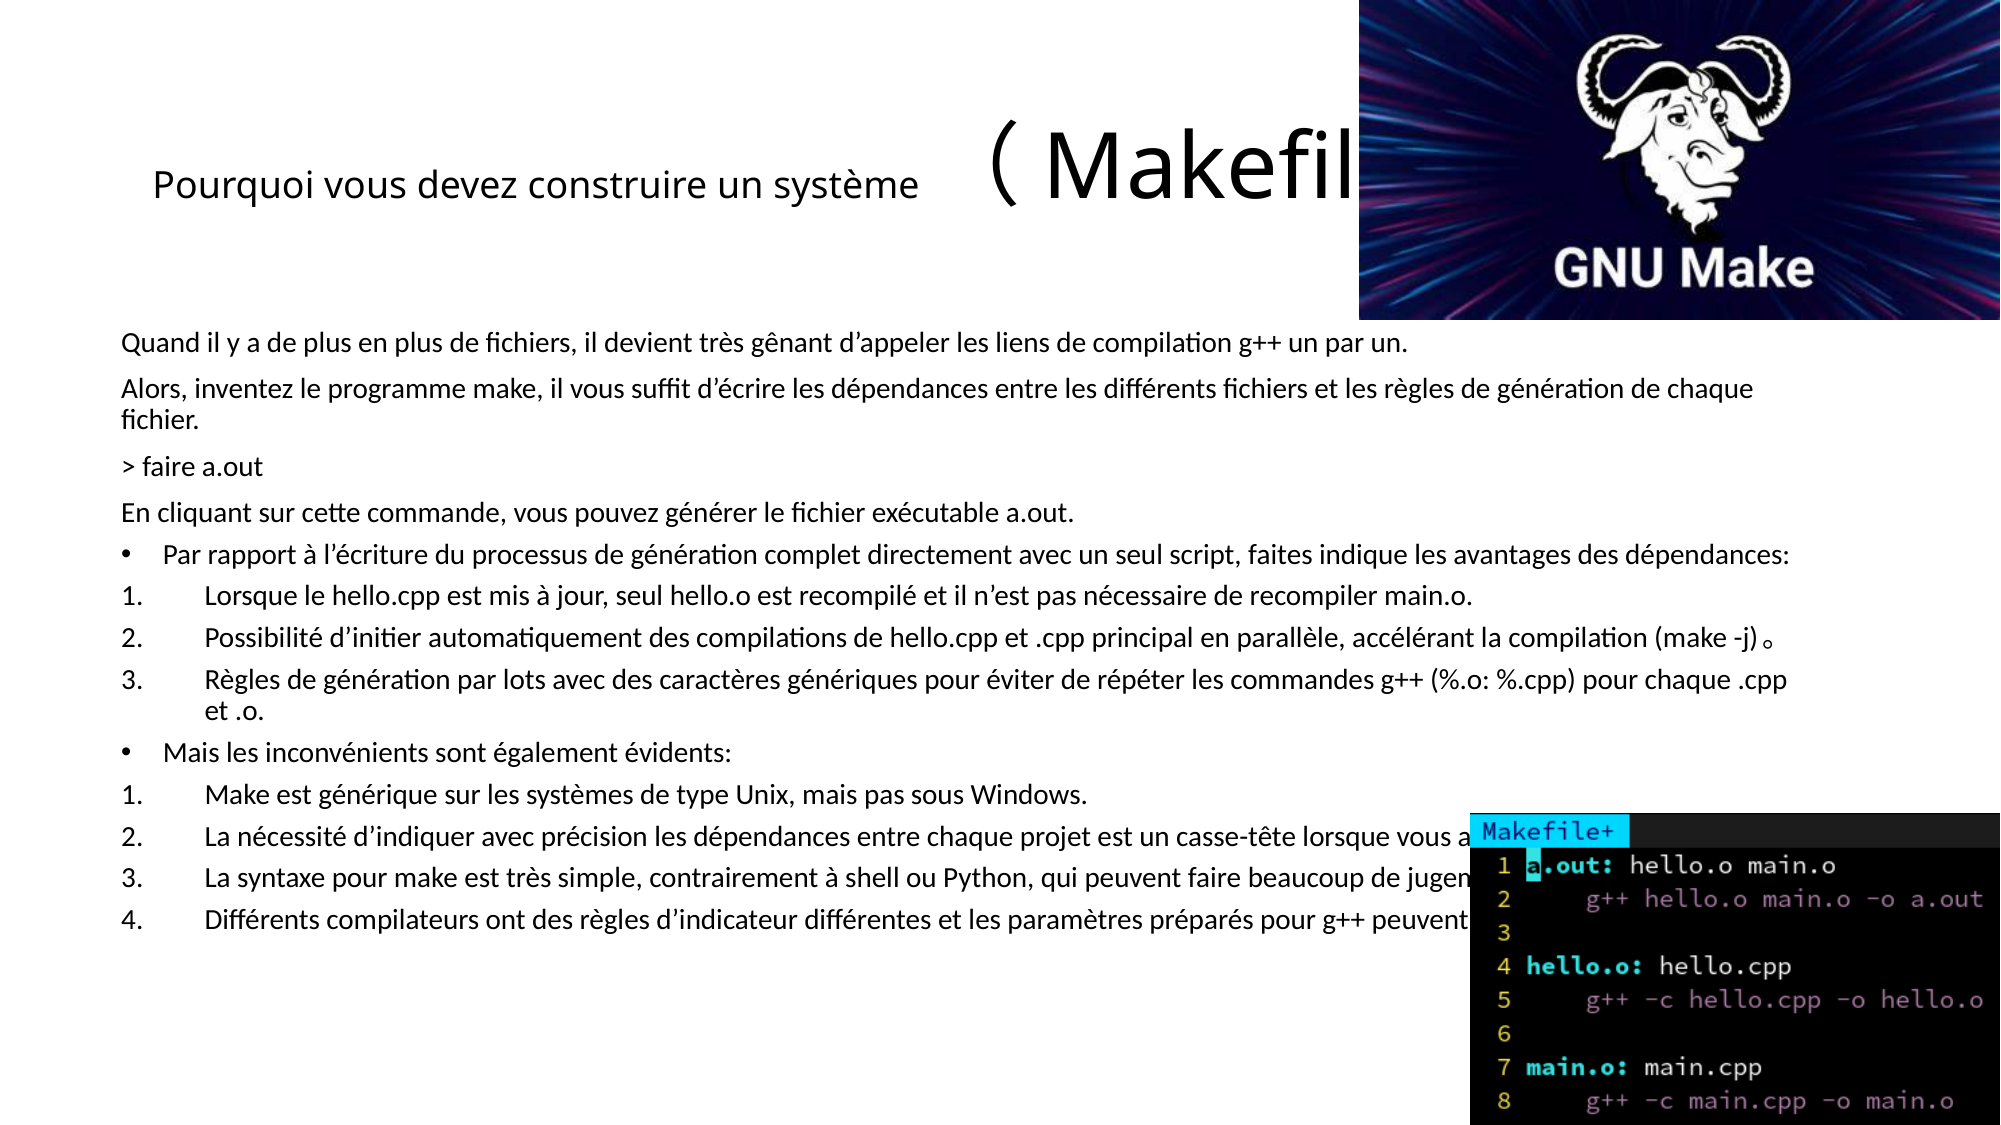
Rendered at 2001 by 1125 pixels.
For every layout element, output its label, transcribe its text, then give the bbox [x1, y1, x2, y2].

picture [1469, 813, 2000, 1125]
title Pourquoi vous devez construire un système（Makefile） [137, 59, 1359, 278]
list Quand il y a de plus en plus de fichiers, il devient très gênant d’appeler les liens de compilation g++ un par un. Alors, inventez le programme make, il vous suffit d’écrire les dépendances entre les différents fichiers et les règles de génération de chaque fichier. > faire a.out En cliquant sur cette commande, vous pouvez générer le fichier exécutable a.out. Par rapport à l’écriture du processus de génération complet directement avec un seul script, faites indique les avantages des dépendances: Lorsque le hello.cpp est mis à jour, seul hello.o est recompilé et il n’est pas nécessaire de recompiler main.o. Possibilité d’initier automatiquement des compilations de hello.cpp et .cpp principal en parallèle, accélérant la compilation (make -j)。 Règles de génération par lots avec des caractères génériques pour éviter de répéter les commandes g++ (%.o: %.cpp) pour chaque .cpp et .o. Mais les inconvénients sont également évidents: Make est générique sur les systèmes de type Unix, mais pas sous Windows. La nécessité d’indiquer avec précision les dépendances entre chaque projet est un casse-tête lorsque vous avez des fichiers d’en-tête. La syntaxe pour make est très simple, contrairement à shell ou Python, qui peuvent faire beaucoup de jugements et ainsi de suite. Différents compilateurs ont des règles d’indicateur différentes et les paramètres préparés pour g++ peuvent ne pas s’appliquer à MSVC. [106, 320, 1832, 1034]
picture [1359, 0, 2000, 320]
